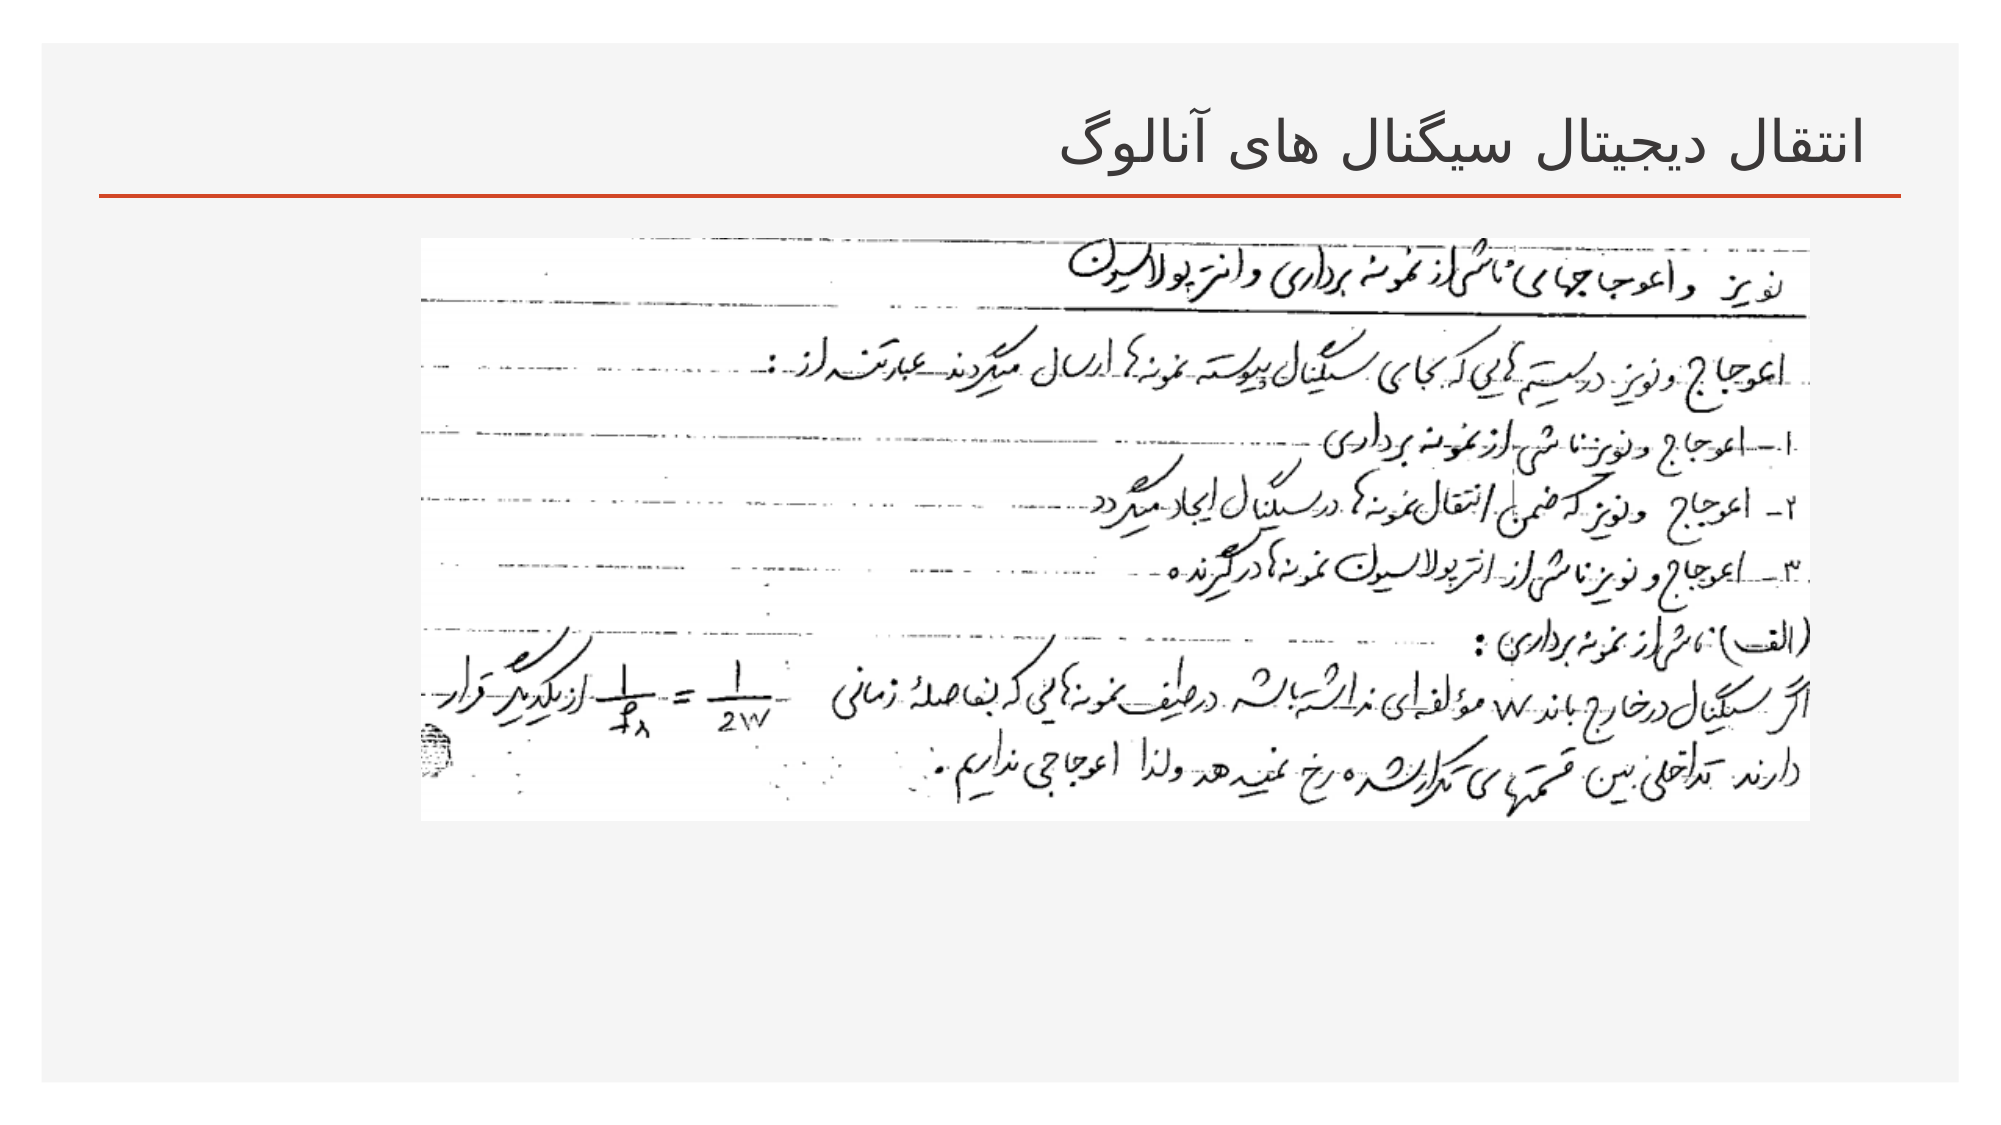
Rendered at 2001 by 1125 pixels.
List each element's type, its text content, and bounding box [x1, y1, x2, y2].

title انتقال دیجیتال سیگنال های آنالوگ [754, 77, 1883, 182]
picture [421, 238, 1810, 821]
